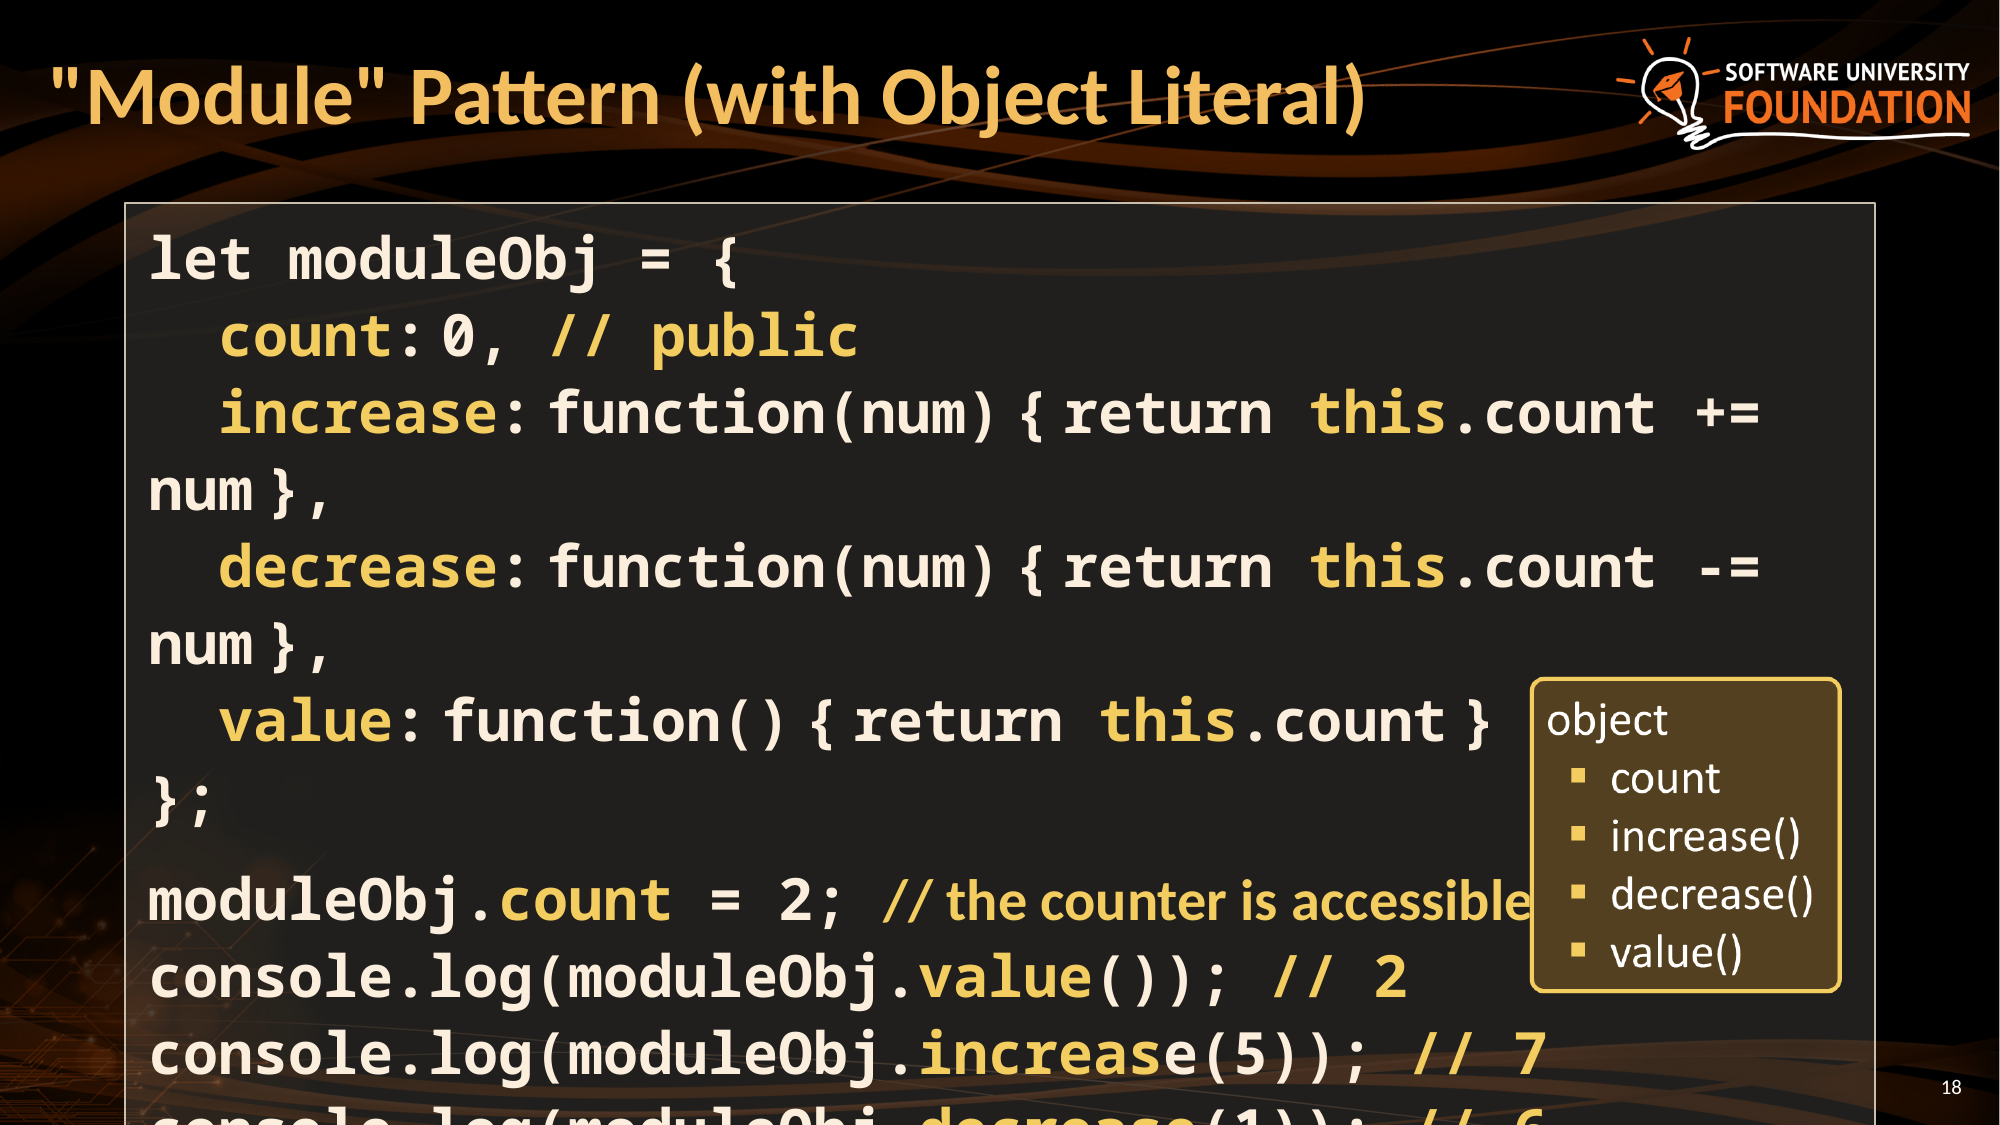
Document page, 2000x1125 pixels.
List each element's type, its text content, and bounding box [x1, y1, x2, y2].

slide_number 18 [1897, 1070, 1968, 1103]
title "Module" Pattern (with Object Literal) [30, 6, 1602, 189]
picture [0, 0, 2000, 1125]
picture [1516, 674, 1843, 1009]
text_box let moduleObj = { count: 0, // public increase: function(num) { return this.count += num }, decrease: function(num) { return this.count -= num }, value: function() { return this.count } }; moduleObj.count = 2; // the counter is accessible console.log(moduleObj.value()); // 2 console.log(moduleObj.increase(5)); // 7 console.log(moduleObj.decrease(1)); // 6 [124, 202, 1875, 1125]
